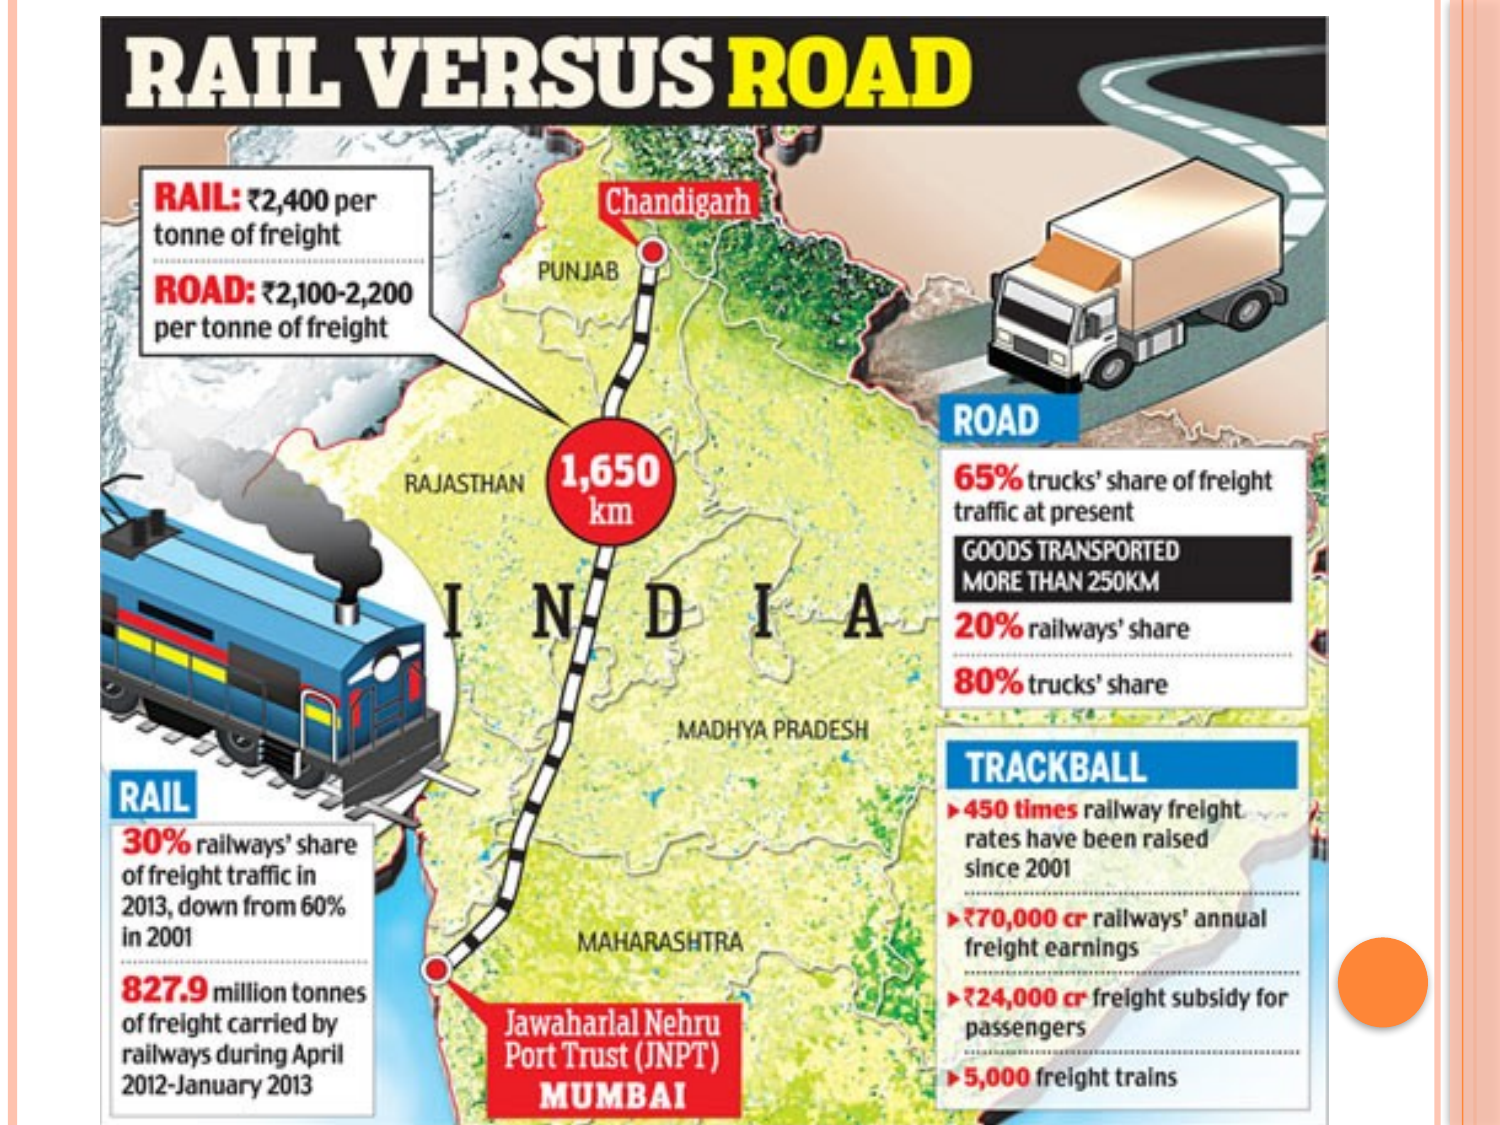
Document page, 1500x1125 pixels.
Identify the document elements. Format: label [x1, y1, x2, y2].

picture [99, 15, 1330, 1125]
